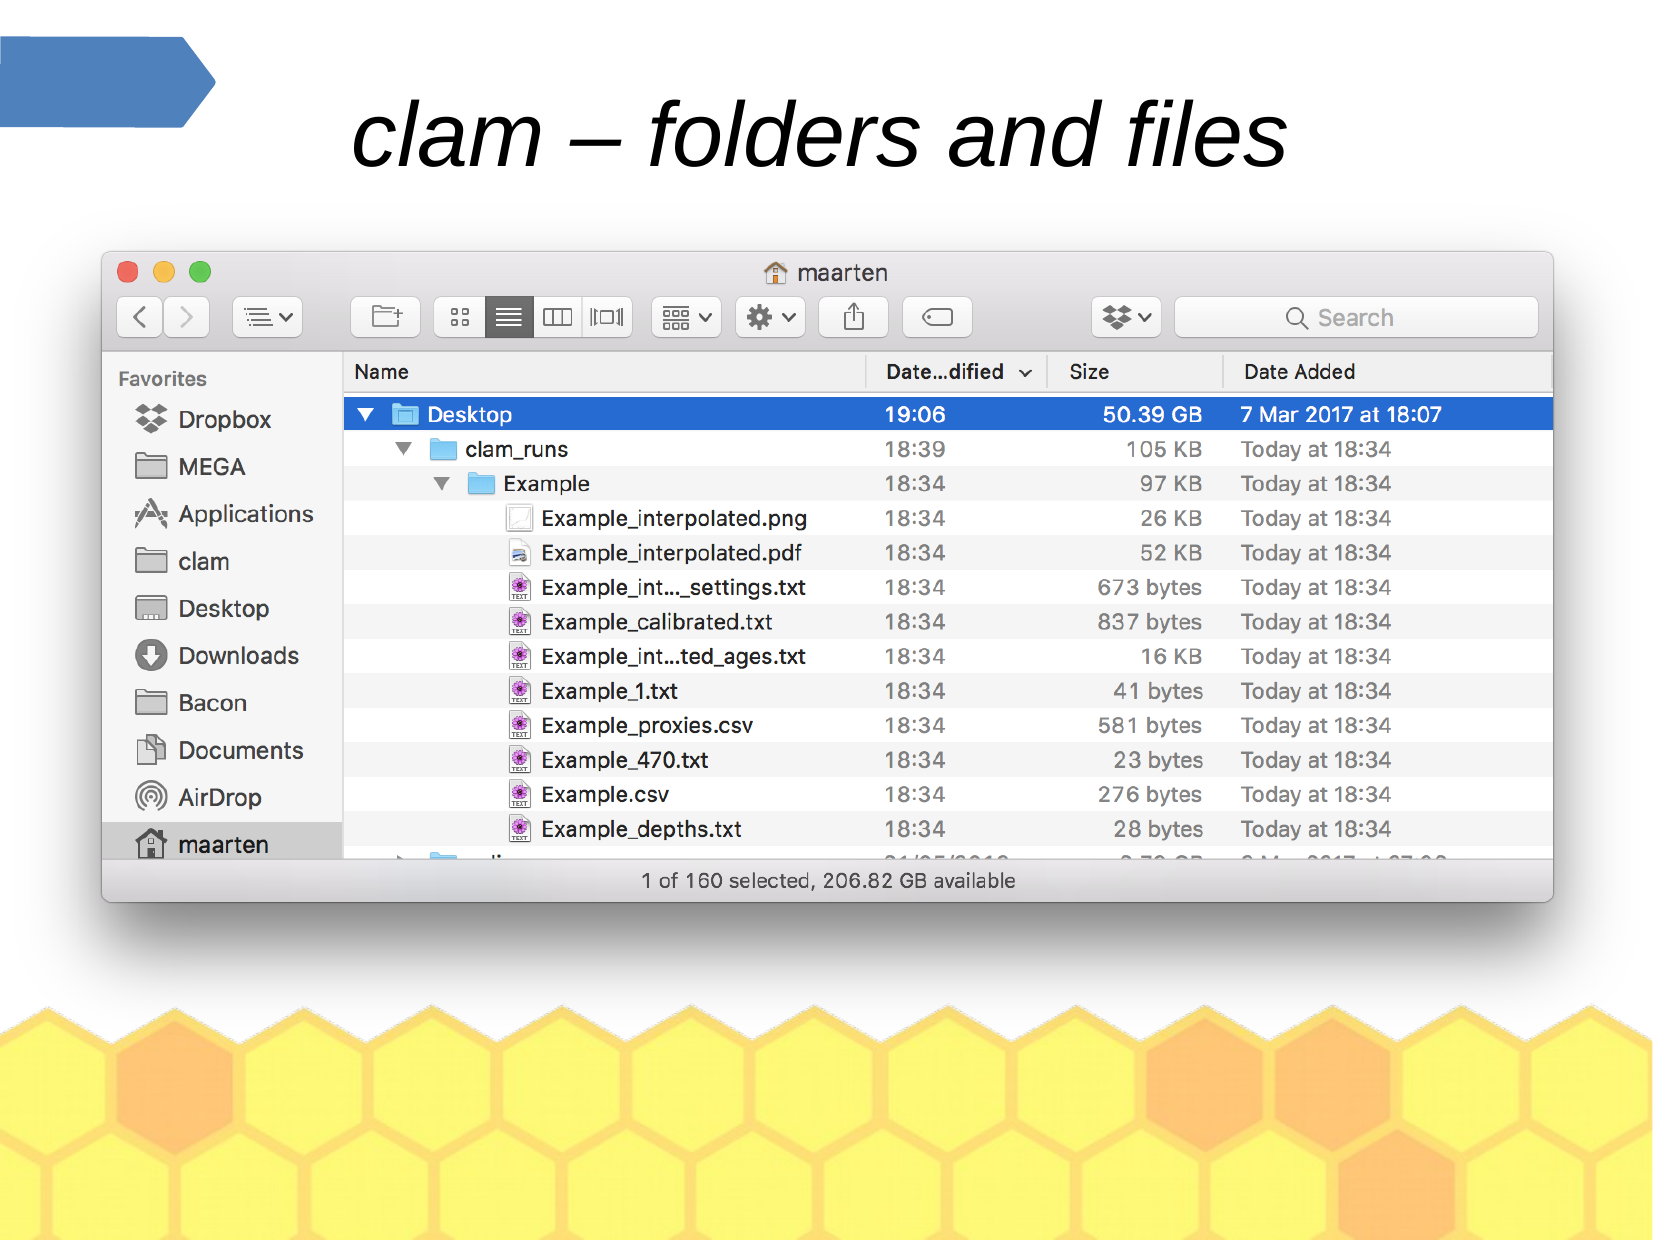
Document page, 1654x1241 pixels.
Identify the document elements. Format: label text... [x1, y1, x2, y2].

text_box clam – folders and files [351, 21, 1560, 191]
picture [0, 193, 1654, 1240]
